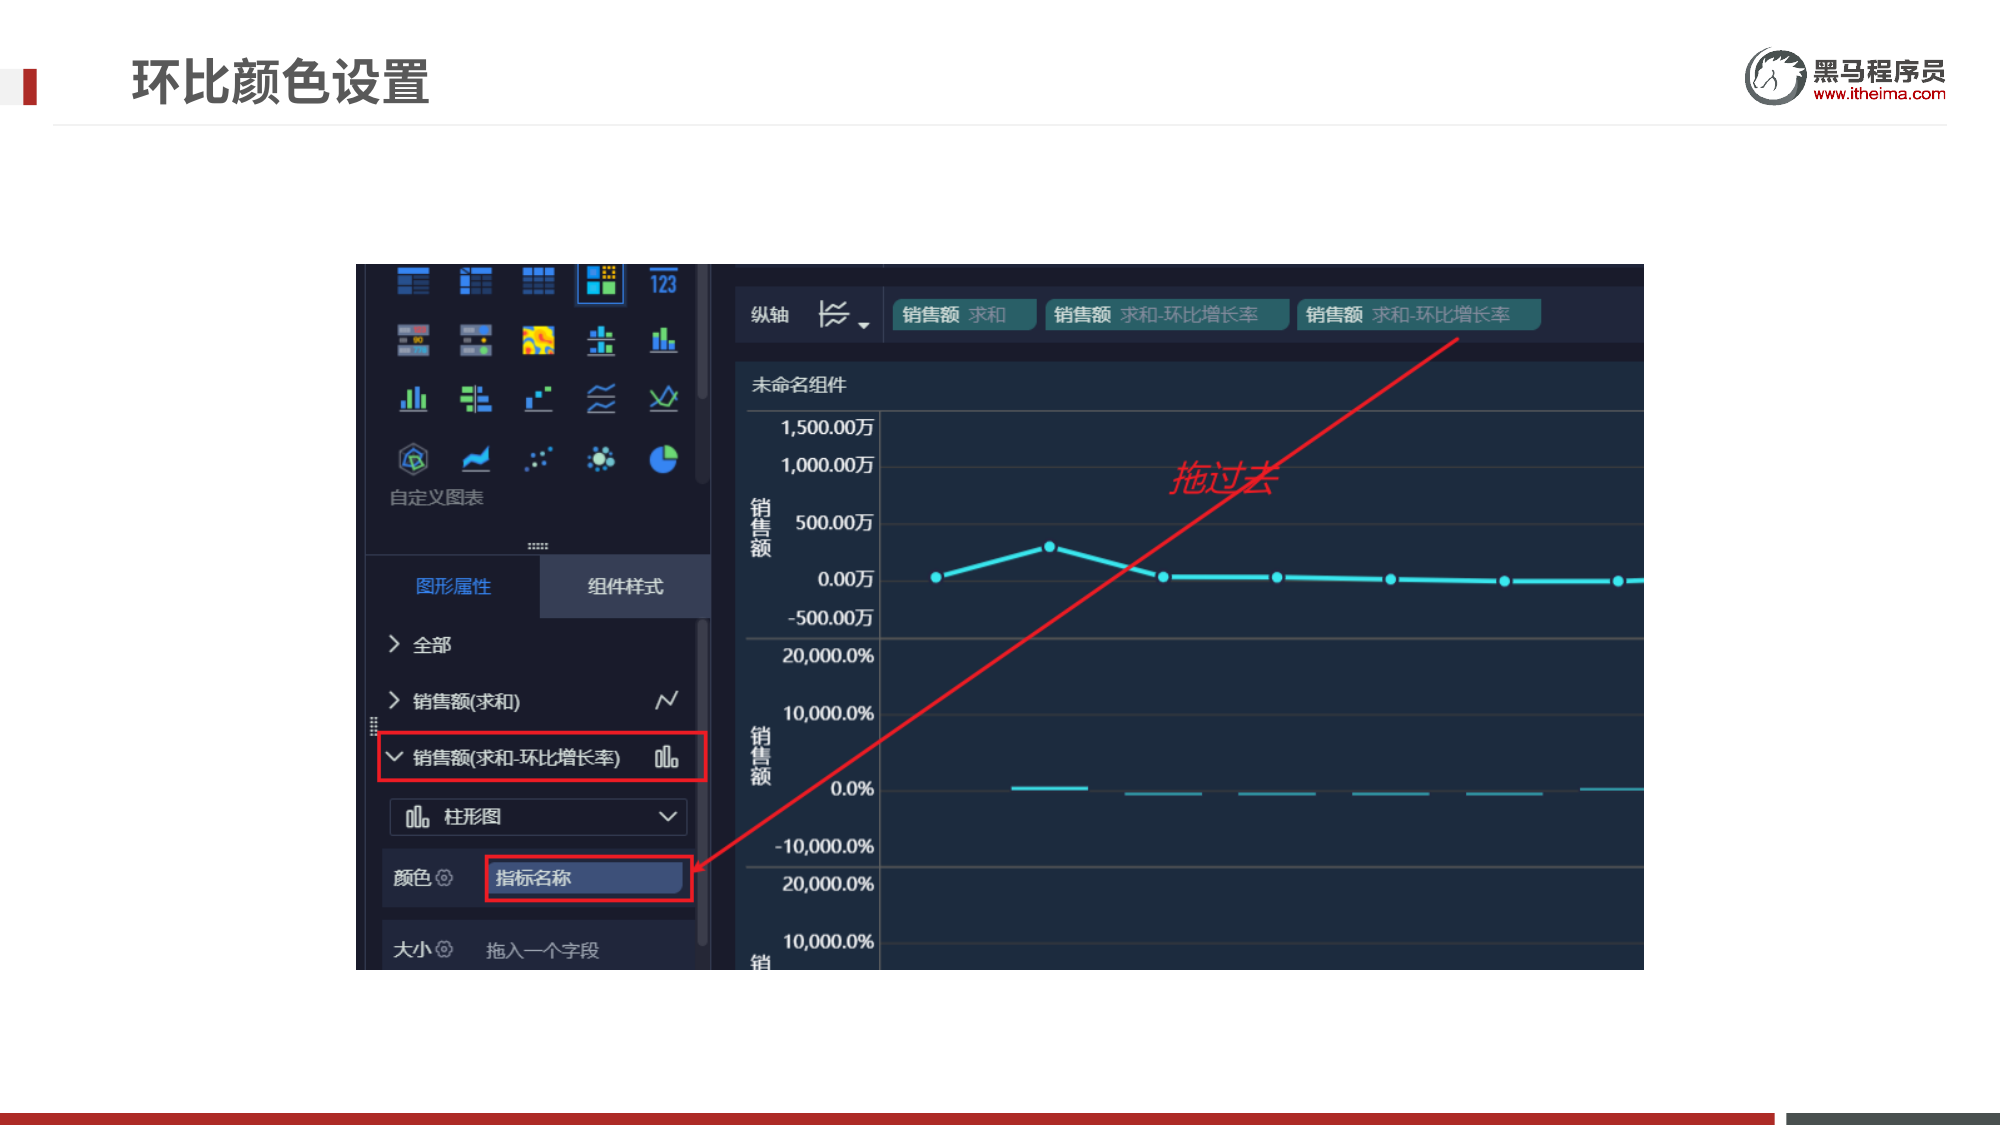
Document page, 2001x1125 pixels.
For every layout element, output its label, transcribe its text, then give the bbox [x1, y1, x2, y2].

picture [356, 264, 1644, 971]
picture [1744, 46, 1946, 106]
title 环比颜色设置 [116, 38, 1556, 124]
